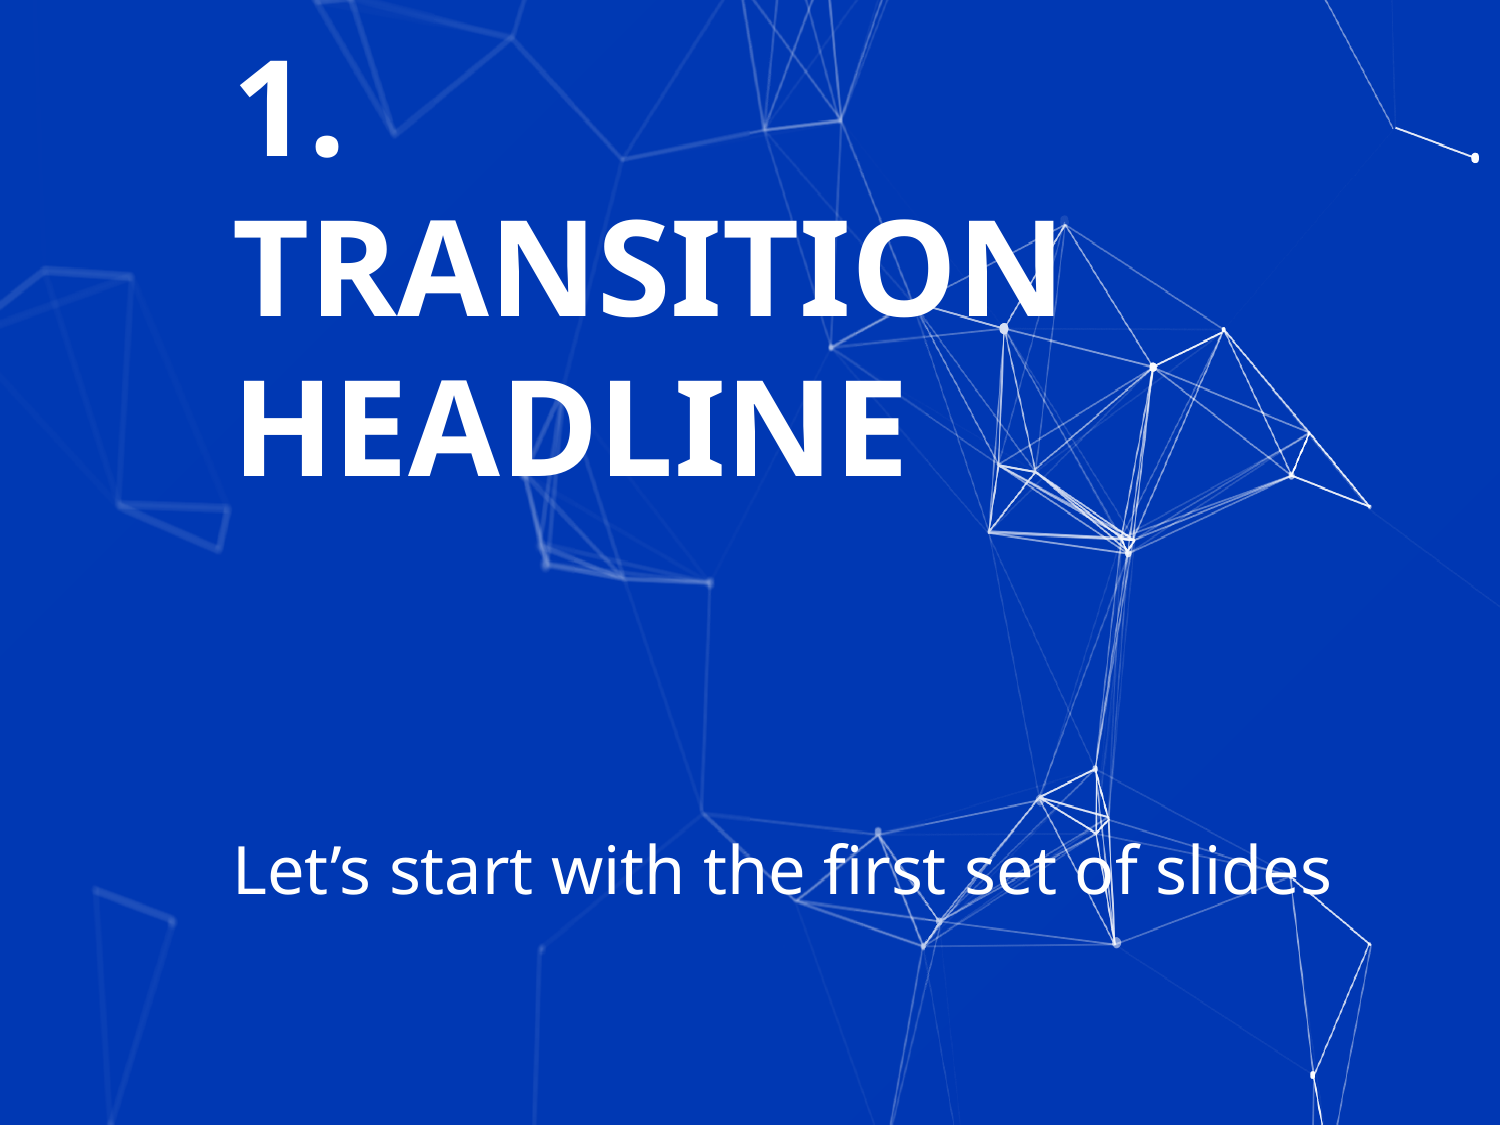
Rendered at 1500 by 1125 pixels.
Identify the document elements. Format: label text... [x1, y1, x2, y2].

title 1. TRANSITION HEADLINE [232, 249, 1500, 504]
picture [0, 0, 1500, 1125]
subtitle Let’s start with the first set of slides [232, 827, 1500, 930]
